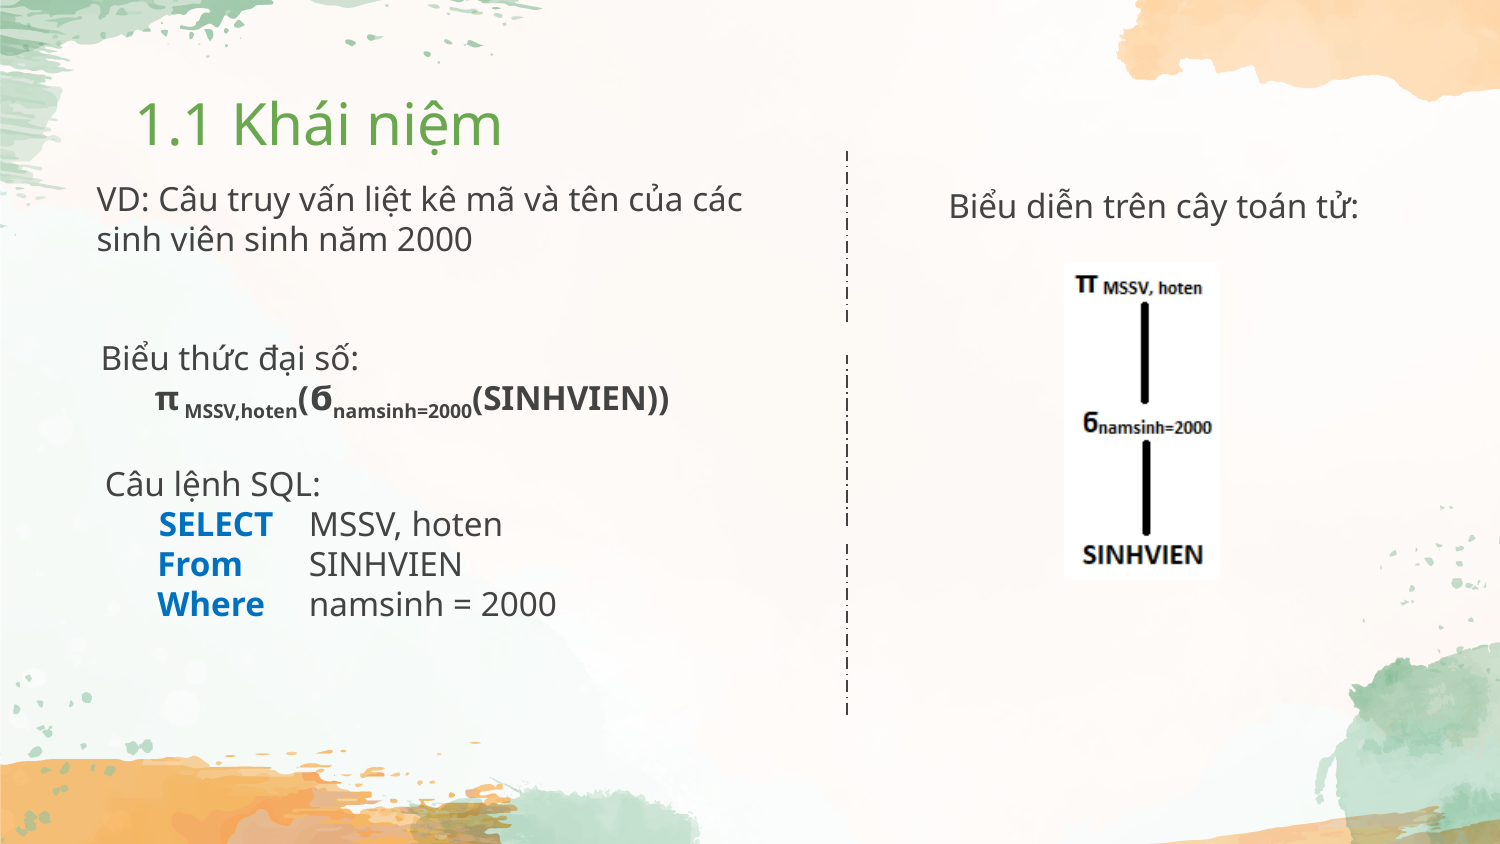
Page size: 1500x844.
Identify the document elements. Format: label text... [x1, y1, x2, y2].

title 1.1 Khái niệm [119, 71, 1388, 166]
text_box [1064, 263, 1220, 581]
text_box Biểu diễn trên cây toán tử: [912, 170, 1388, 289]
text_box Câu lệnh SQL: SELECT MSSV, hoten From SINHVIEN Where namsinh = 2000 [68, 448, 885, 658]
subtitle VD: Câu truy vấn liệt kê mã và tên của các sinh viên sinh năm 2000 [81, 162, 827, 230]
text_box Biểu thức đại số: π MSSV,hoten(ϭnamsinh=2000(SINHVIEN)) [64, 322, 881, 441]
picture [0, 0, 1500, 844]
